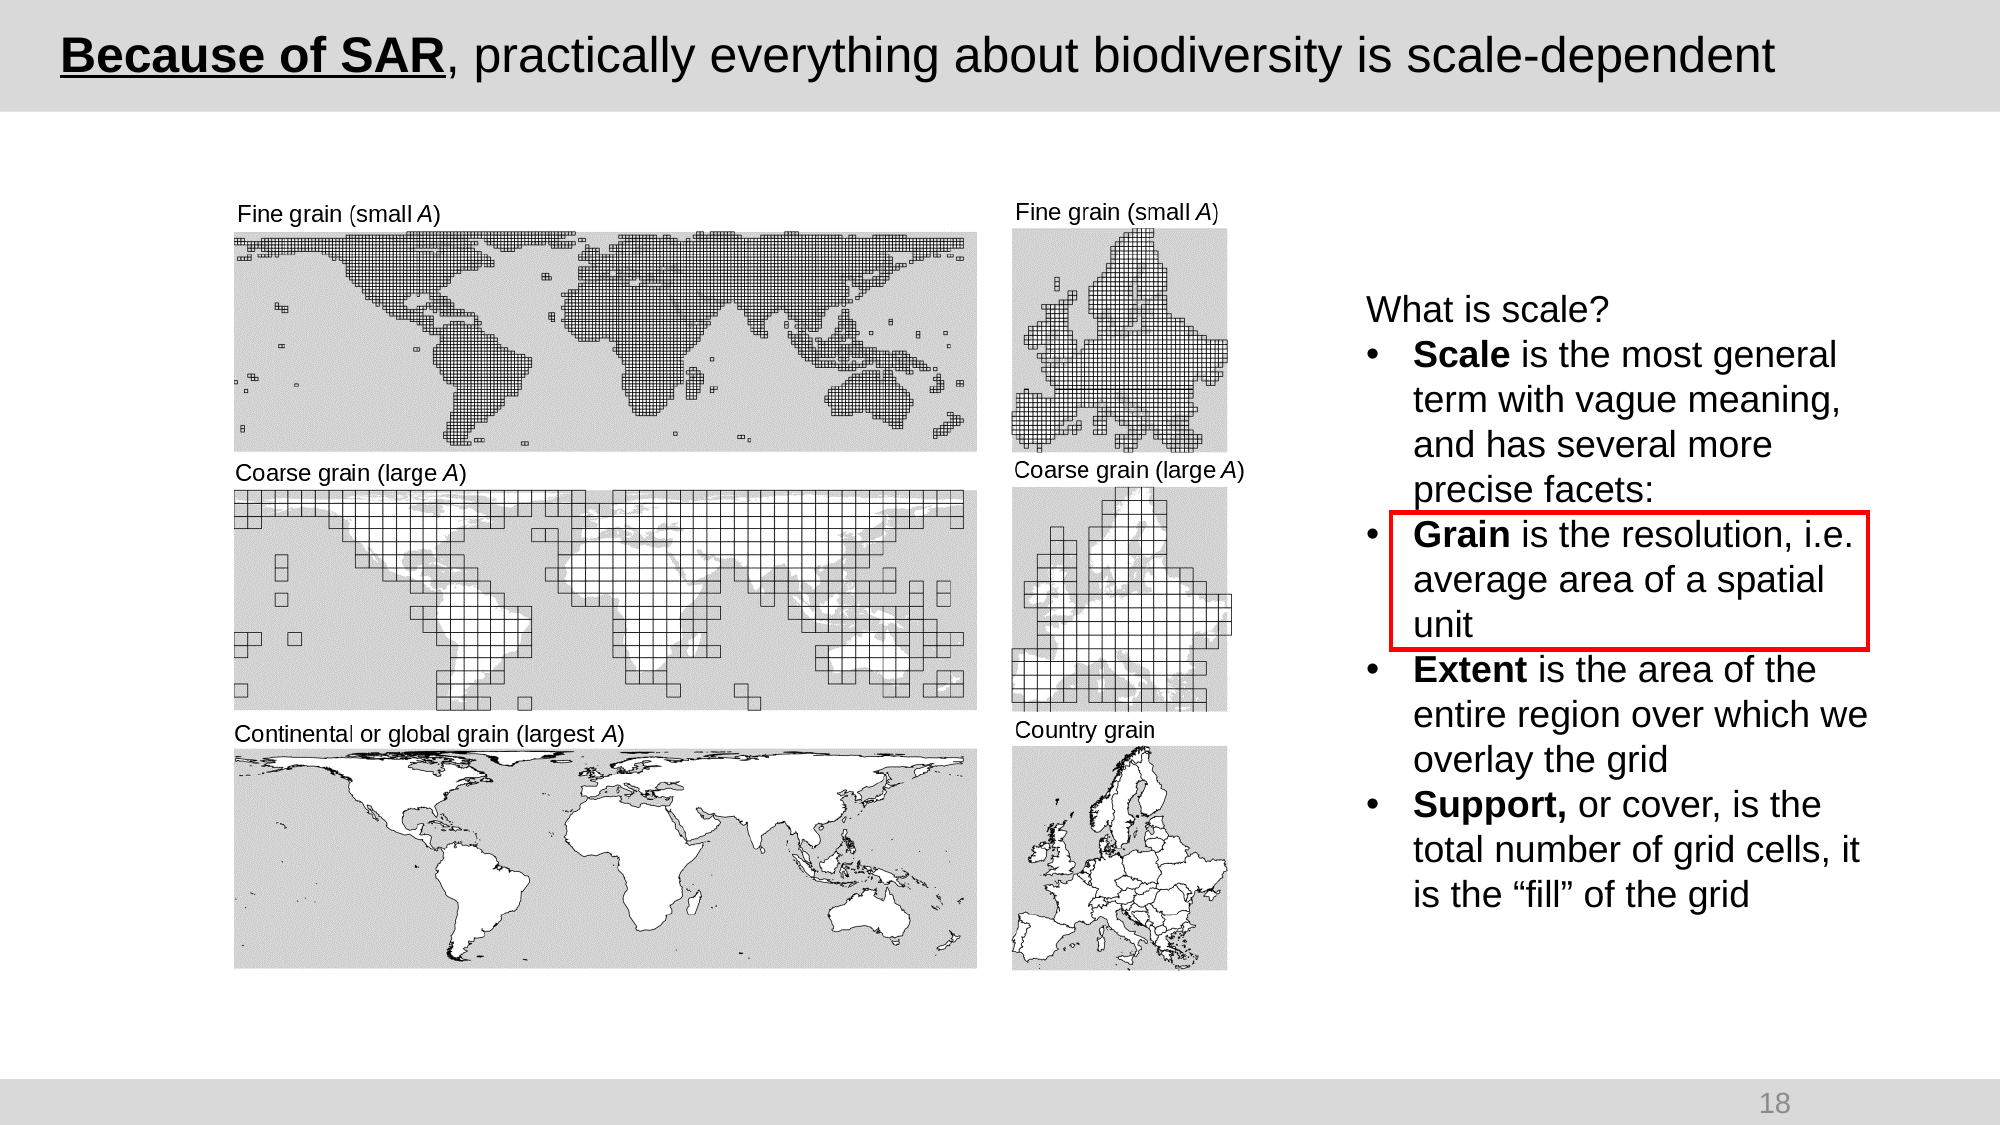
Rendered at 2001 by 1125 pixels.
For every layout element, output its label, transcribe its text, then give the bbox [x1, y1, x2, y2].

picture [218, 188, 1283, 981]
slide_number 18 [1550, 1079, 2000, 1125]
title Because of SAR, practically everything about biodiversity is scale-dependent [0, 0, 2000, 112]
text_box [1390, 512, 1869, 651]
text_box What is scale? Scale is the most general term with vague meaning, and has several more precise facets: Grain is the resolution, i.e. average area of a spatial unit Extent is the area of the entire region over which we overlay the grid Support, or cover, is the total number of grid cells, it is the “fill” of the grid [1351, 278, 1896, 923]
footer [0, 1079, 1550, 1125]
